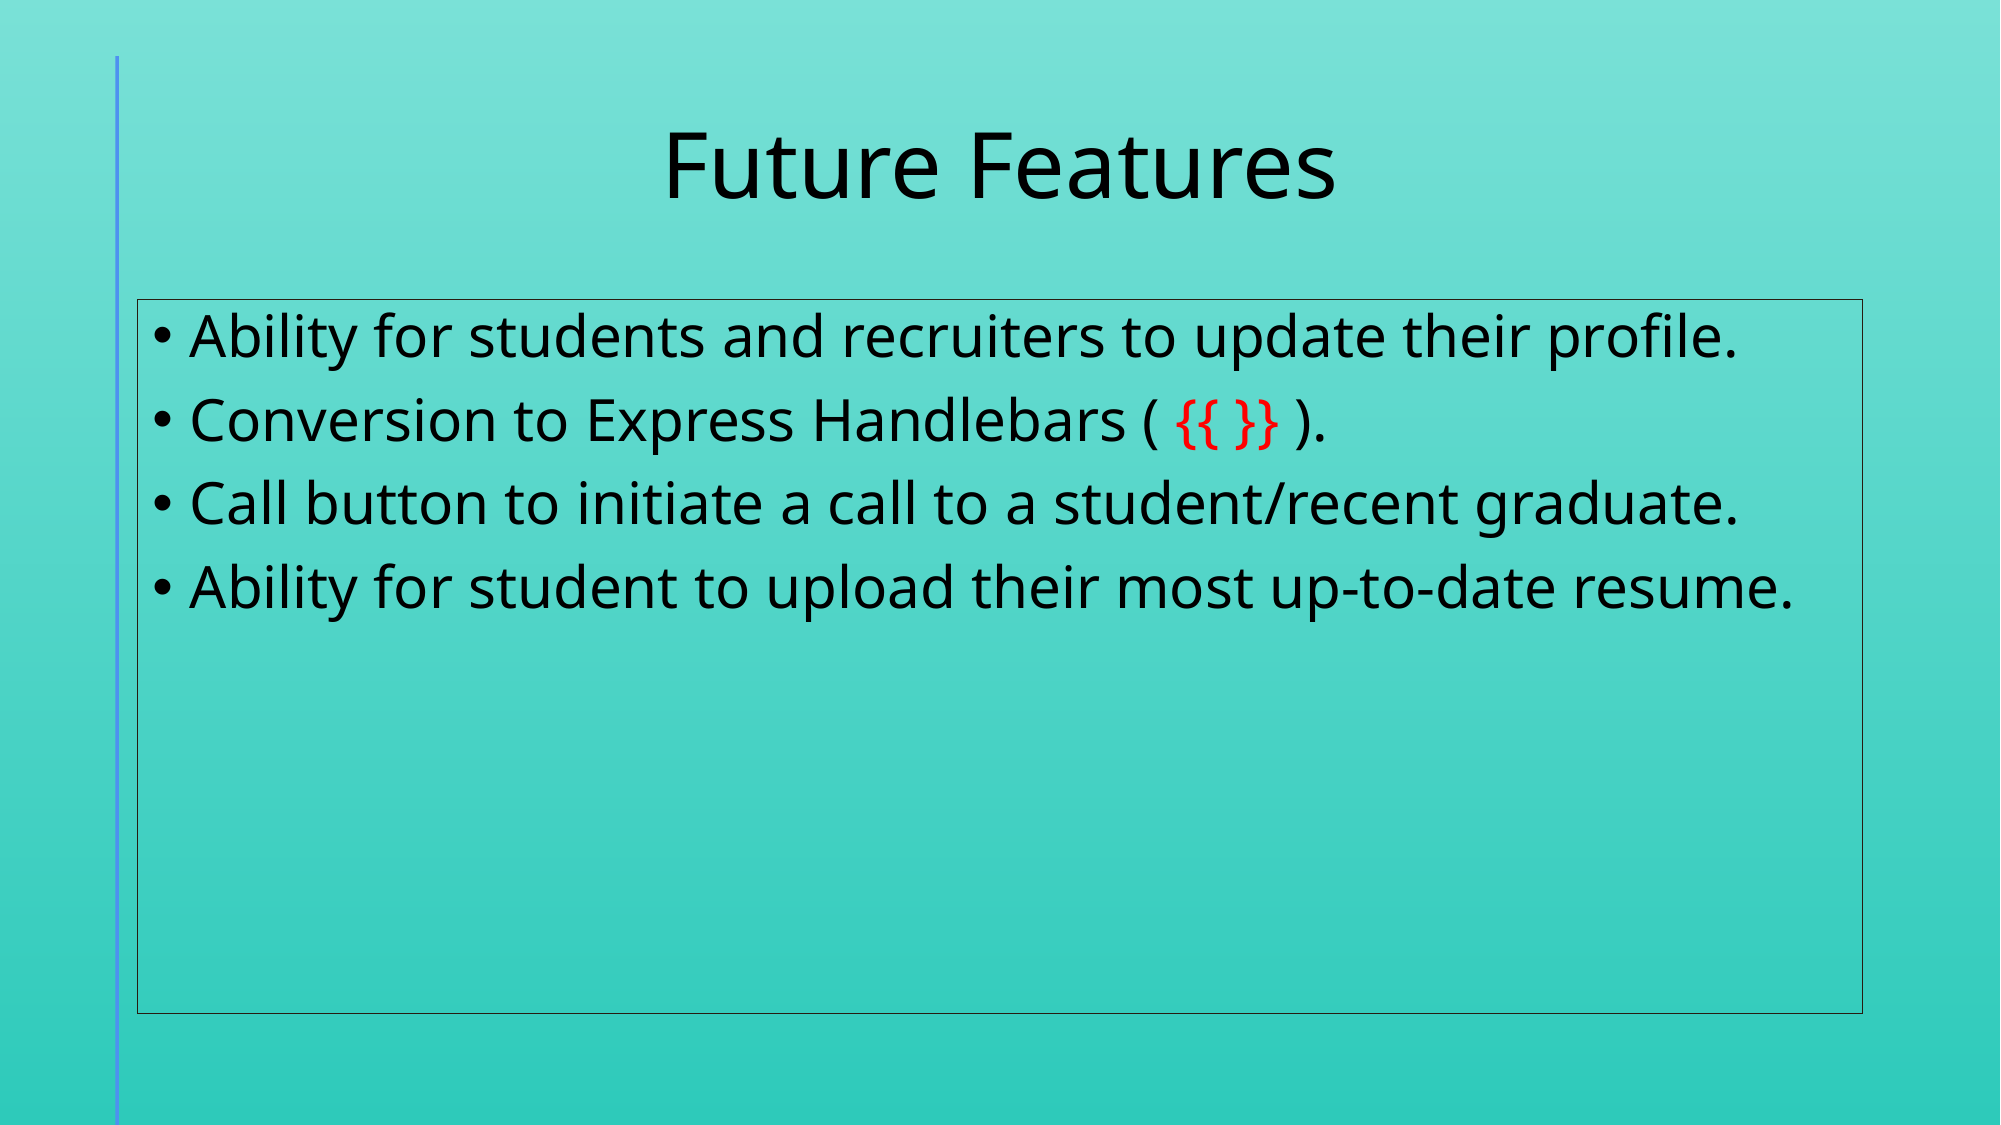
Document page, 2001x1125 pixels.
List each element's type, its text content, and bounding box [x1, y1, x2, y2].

list Ability for students and recruiters to update their profile. Conversion to Express Handlebars ( {{ }} ). Call button to initiate a call to a student/recent graduate. Ability for student to upload their most up-to-date resume. [137, 299, 1863, 1014]
title Future Features [137, 59, 1863, 278]
